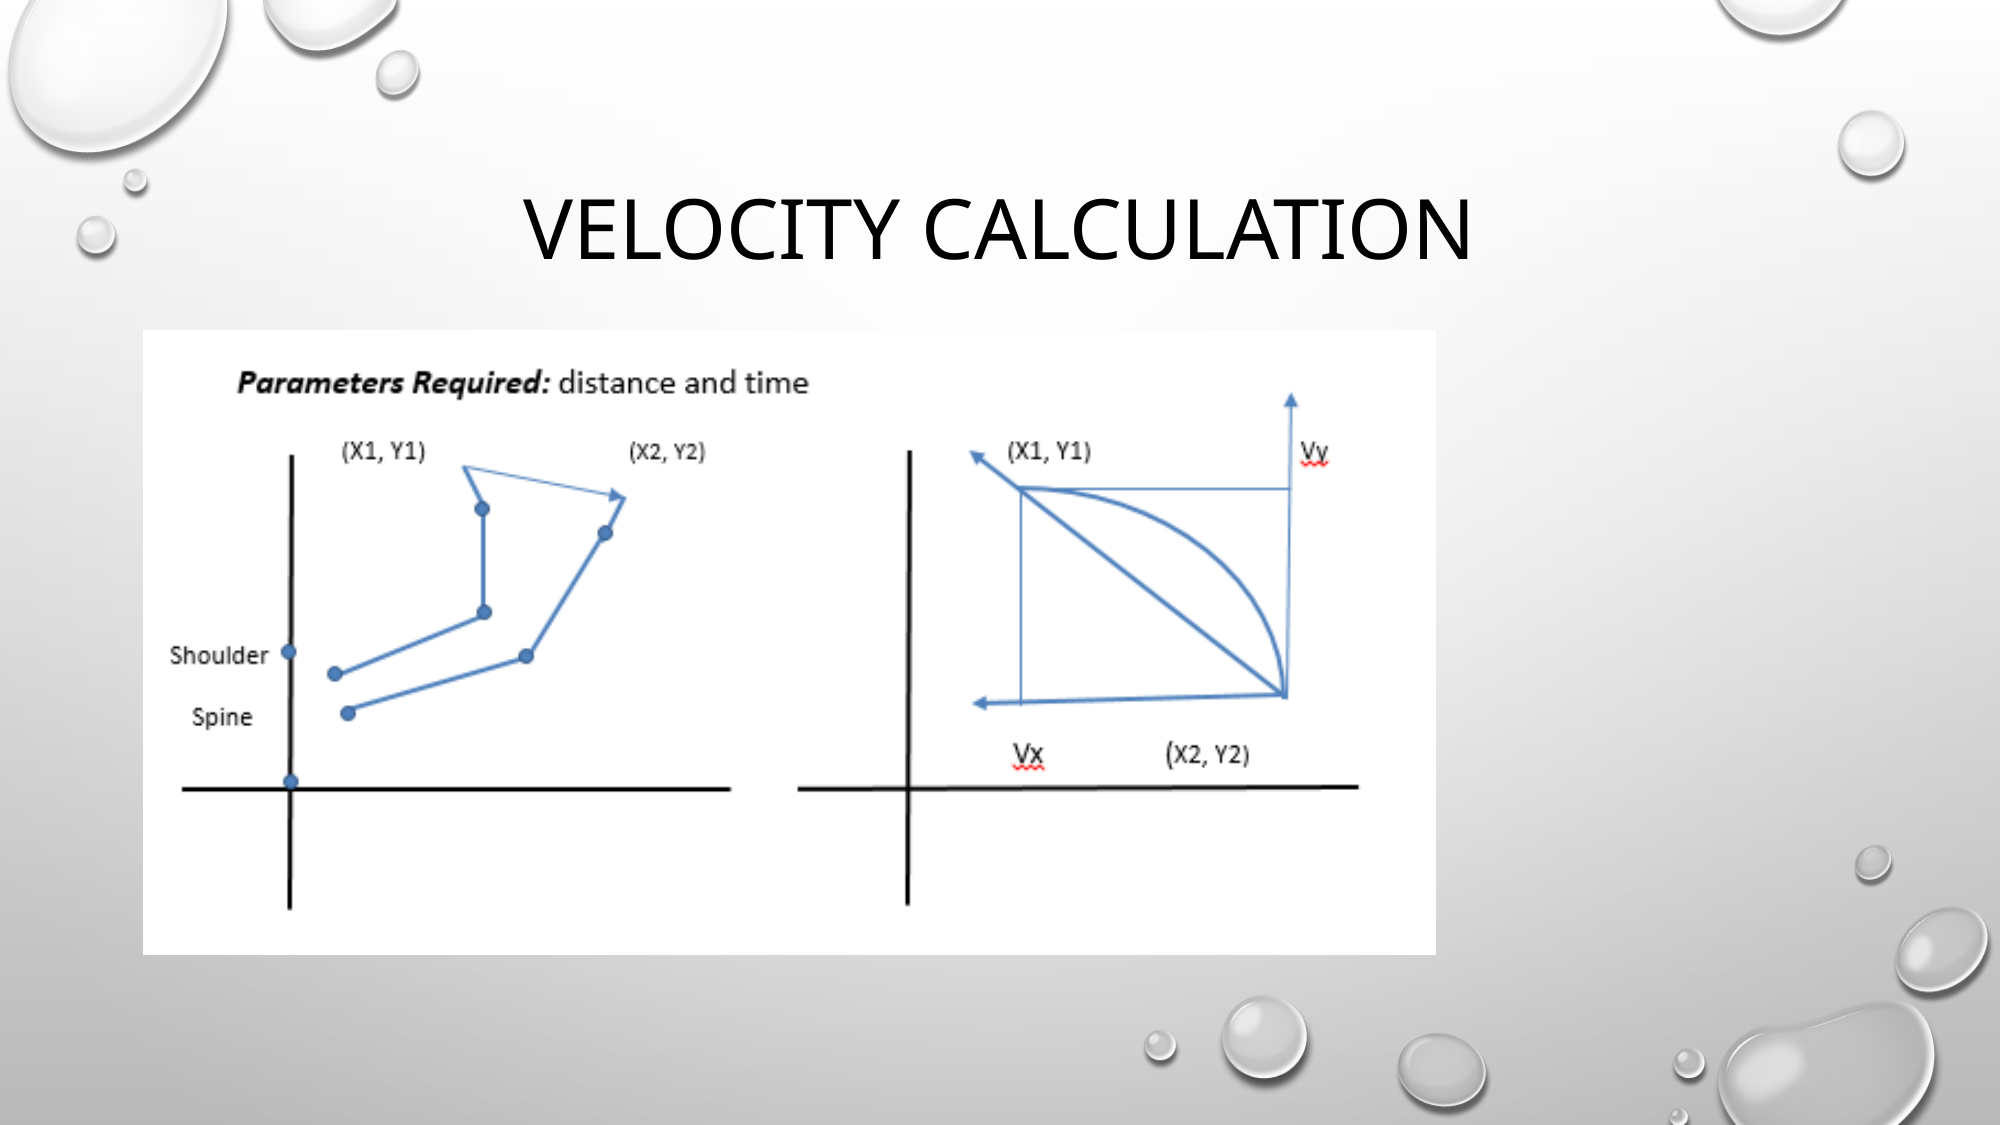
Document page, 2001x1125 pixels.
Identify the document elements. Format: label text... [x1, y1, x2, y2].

picture [0, 0, 2000, 1125]
title Velocity Calculation [149, 101, 1851, 364]
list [143, 330, 1437, 956]
